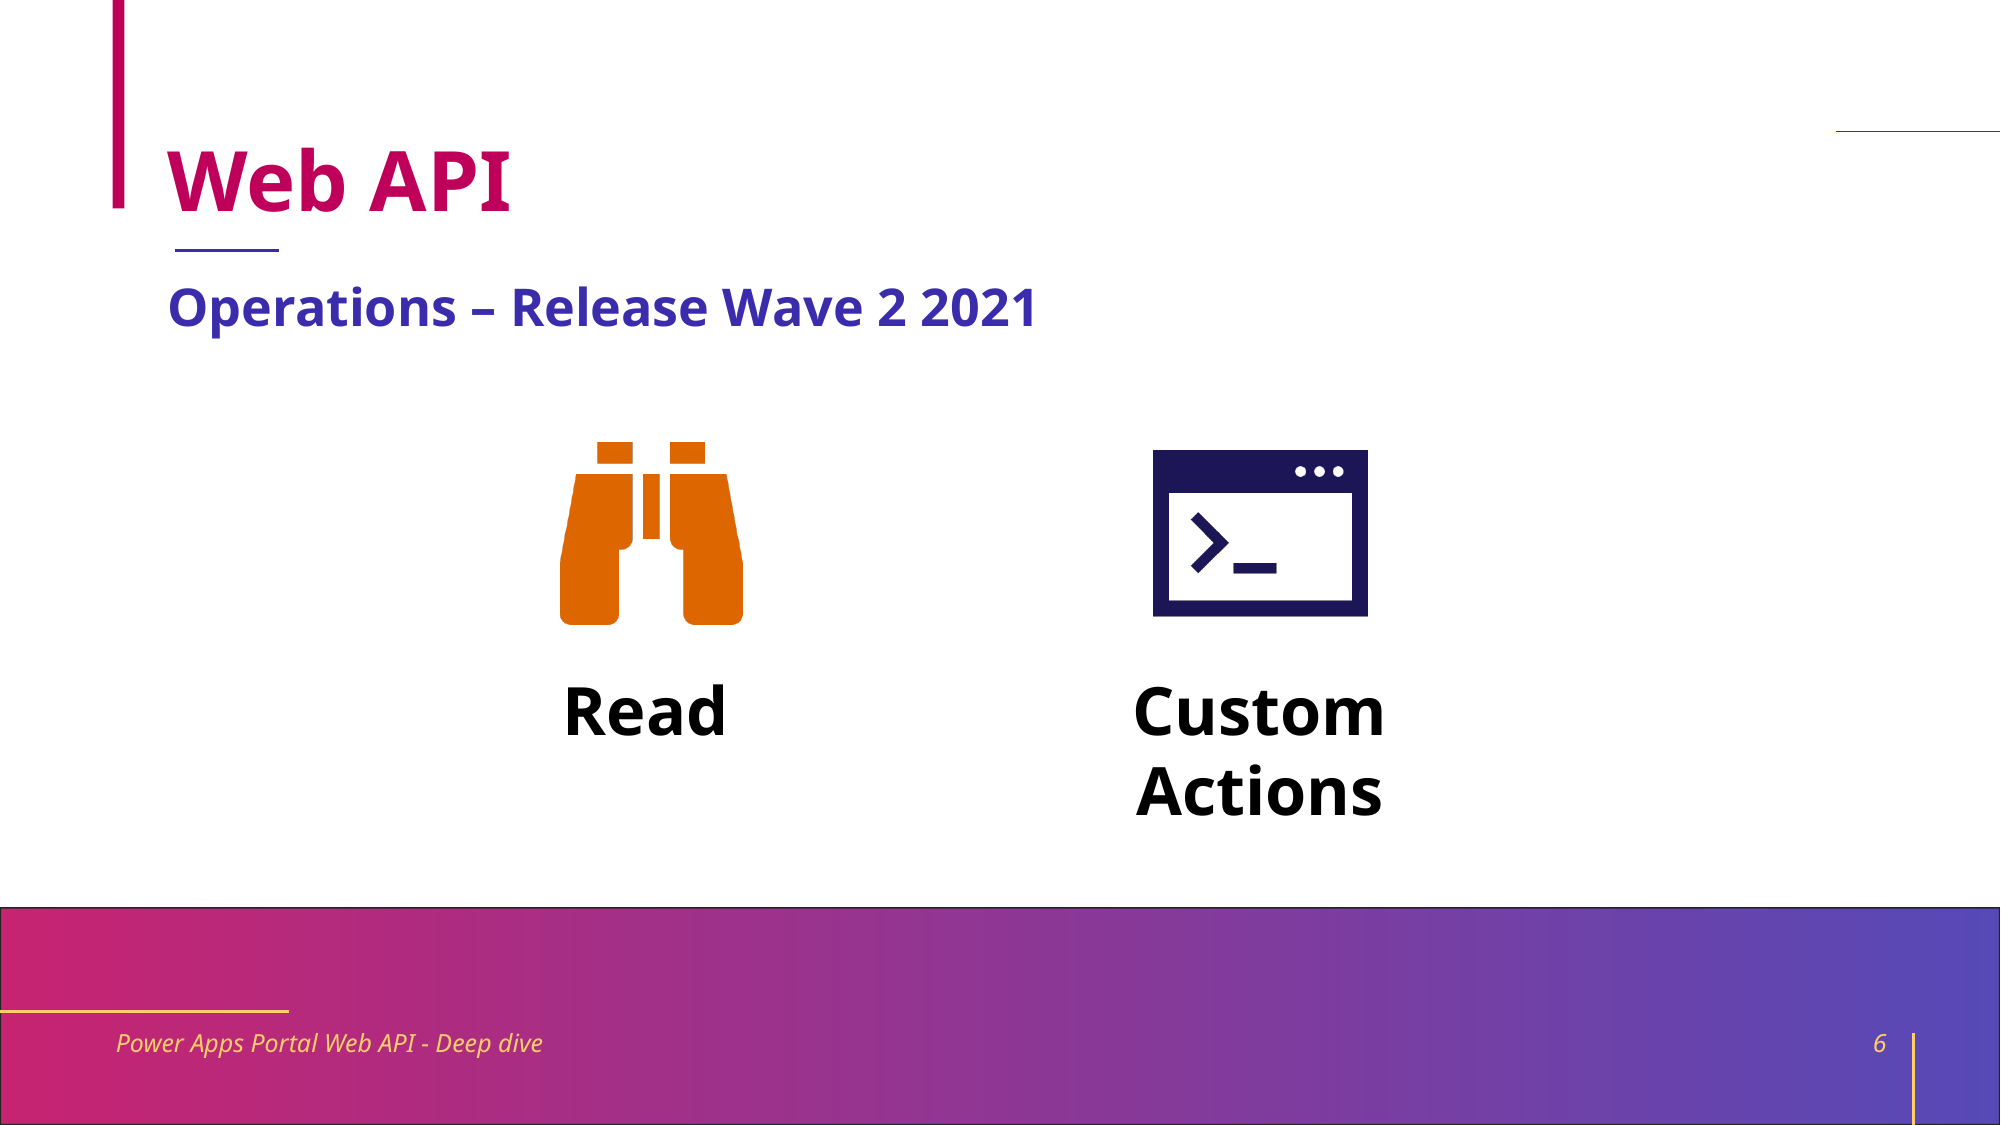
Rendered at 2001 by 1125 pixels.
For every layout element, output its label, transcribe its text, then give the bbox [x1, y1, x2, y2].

picture [522, 404, 780, 662]
footer Power Apps Portal Web API - Deep dive [100, 1015, 636, 1075]
subtitle Operations – Release Wave 2 2021 [152, 273, 1789, 388]
picture [1131, 404, 1389, 662]
text_box Custom Actions [1068, 661, 1452, 836]
title Web API [152, 75, 1789, 273]
slide_number 6 [1451, 1015, 1902, 1075]
text_box Read [517, 661, 774, 757]
